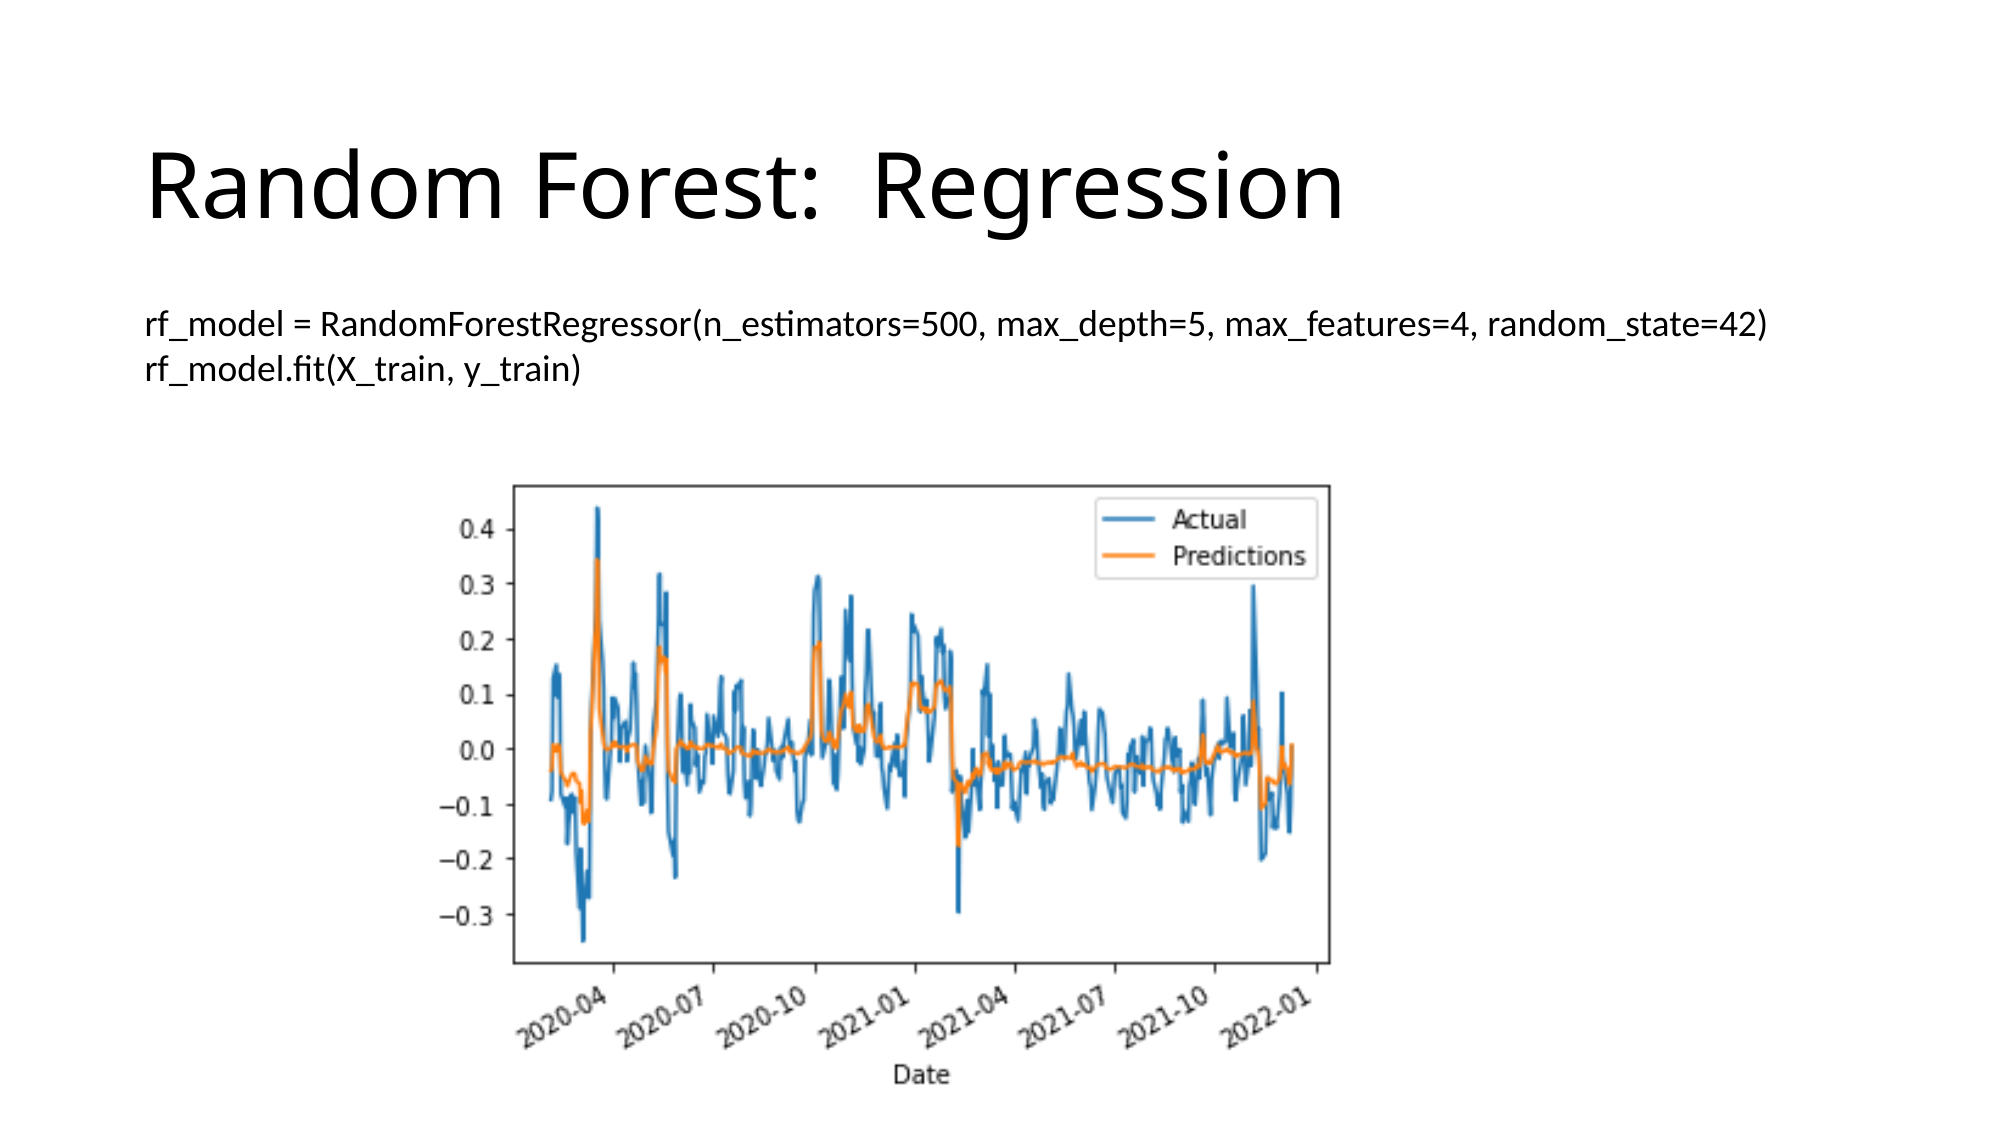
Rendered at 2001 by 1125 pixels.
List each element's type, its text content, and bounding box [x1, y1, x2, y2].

text_box rf_model = RandomForestRegressor(n_estimators=500, max_depth=5, max_features=4, random_state=42) rf_model.fit(X_train, y_train) [137, 291, 1776, 396]
title Random Forest: Regression [136, 79, 1863, 299]
picture [421, 471, 1346, 1104]
